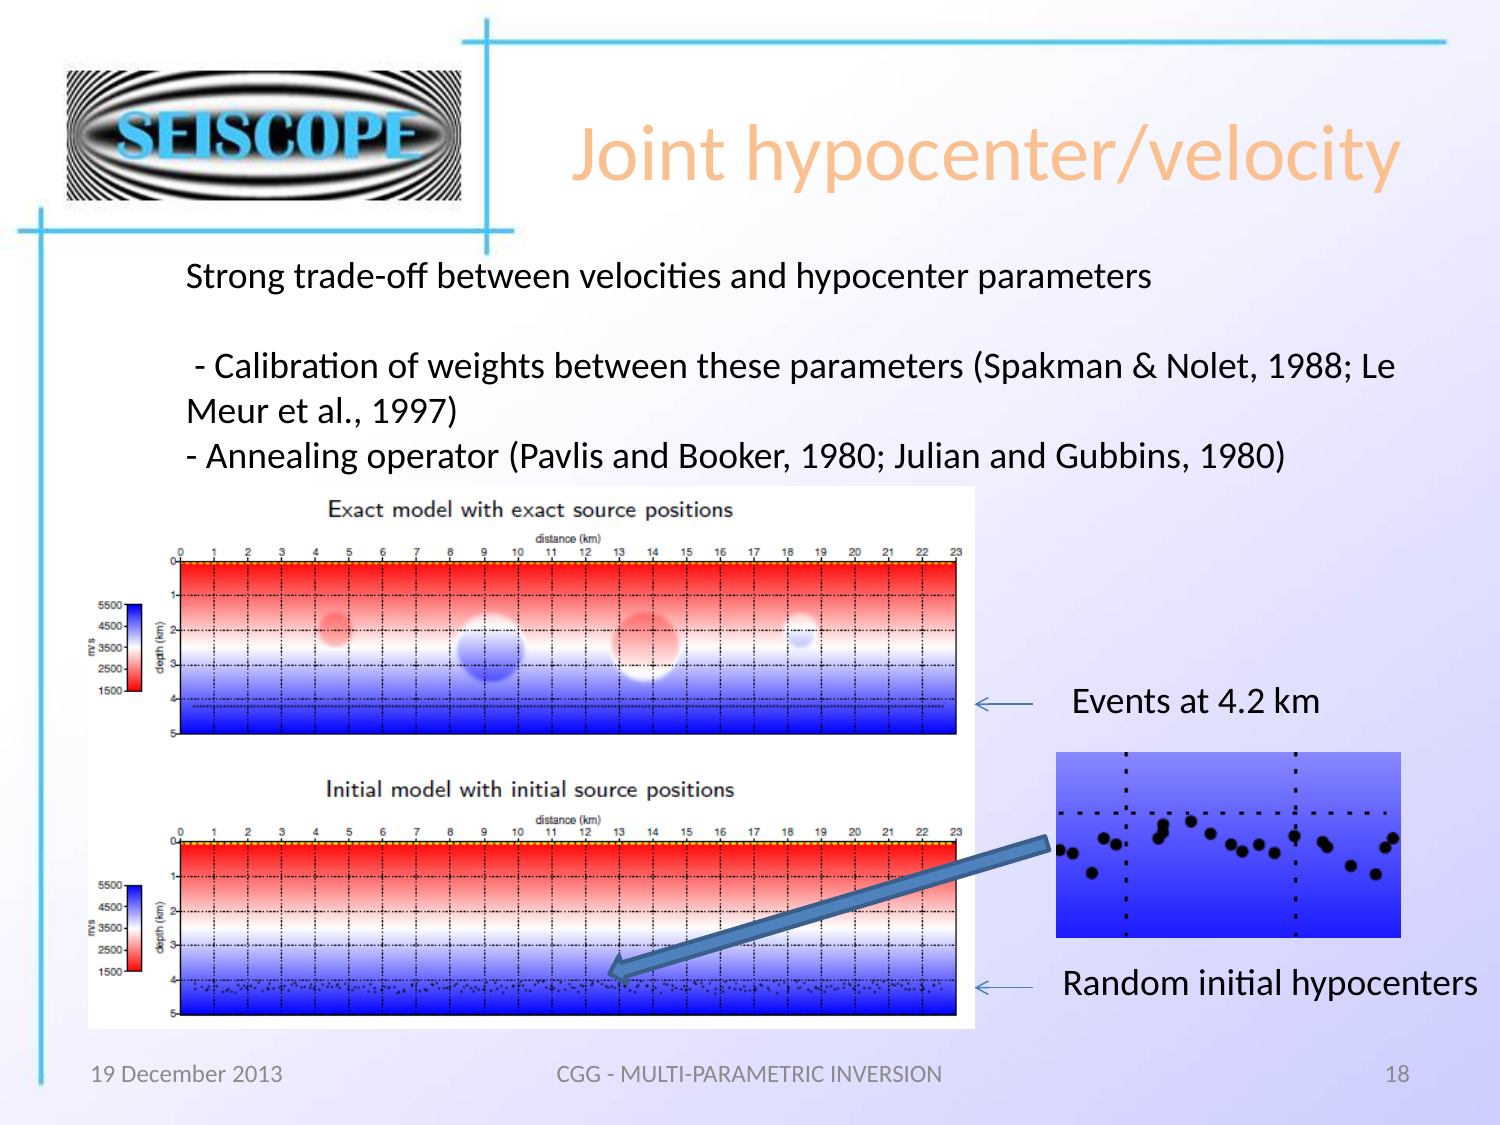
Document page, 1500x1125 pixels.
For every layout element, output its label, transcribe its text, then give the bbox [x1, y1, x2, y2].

footer CGG - MULTI-PARAMETRIC INVERSION [512, 1042, 988, 1103]
text_box Random initial hypocenters [1047, 950, 1500, 1011]
text_box [980, 834, 1051, 874]
picture [0, 0, 1500, 1125]
title Joint hypocenter/velocity [513, 54, 1461, 243]
text_box Strong trade-off between velocities and hypocenter parameters - Calibration of weights between these parameters (Spakman & Nolet, 1988; Le Meur et al., 1997) - Annealing operator (Pavlis and Booker, 1980; Julian and Gubbins, 1980) [171, 243, 1447, 529]
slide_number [75, 1042, 425, 1103]
text_box Events at 4.2 km [1057, 668, 1362, 729]
slide_number 18 [1074, 1042, 1425, 1103]
